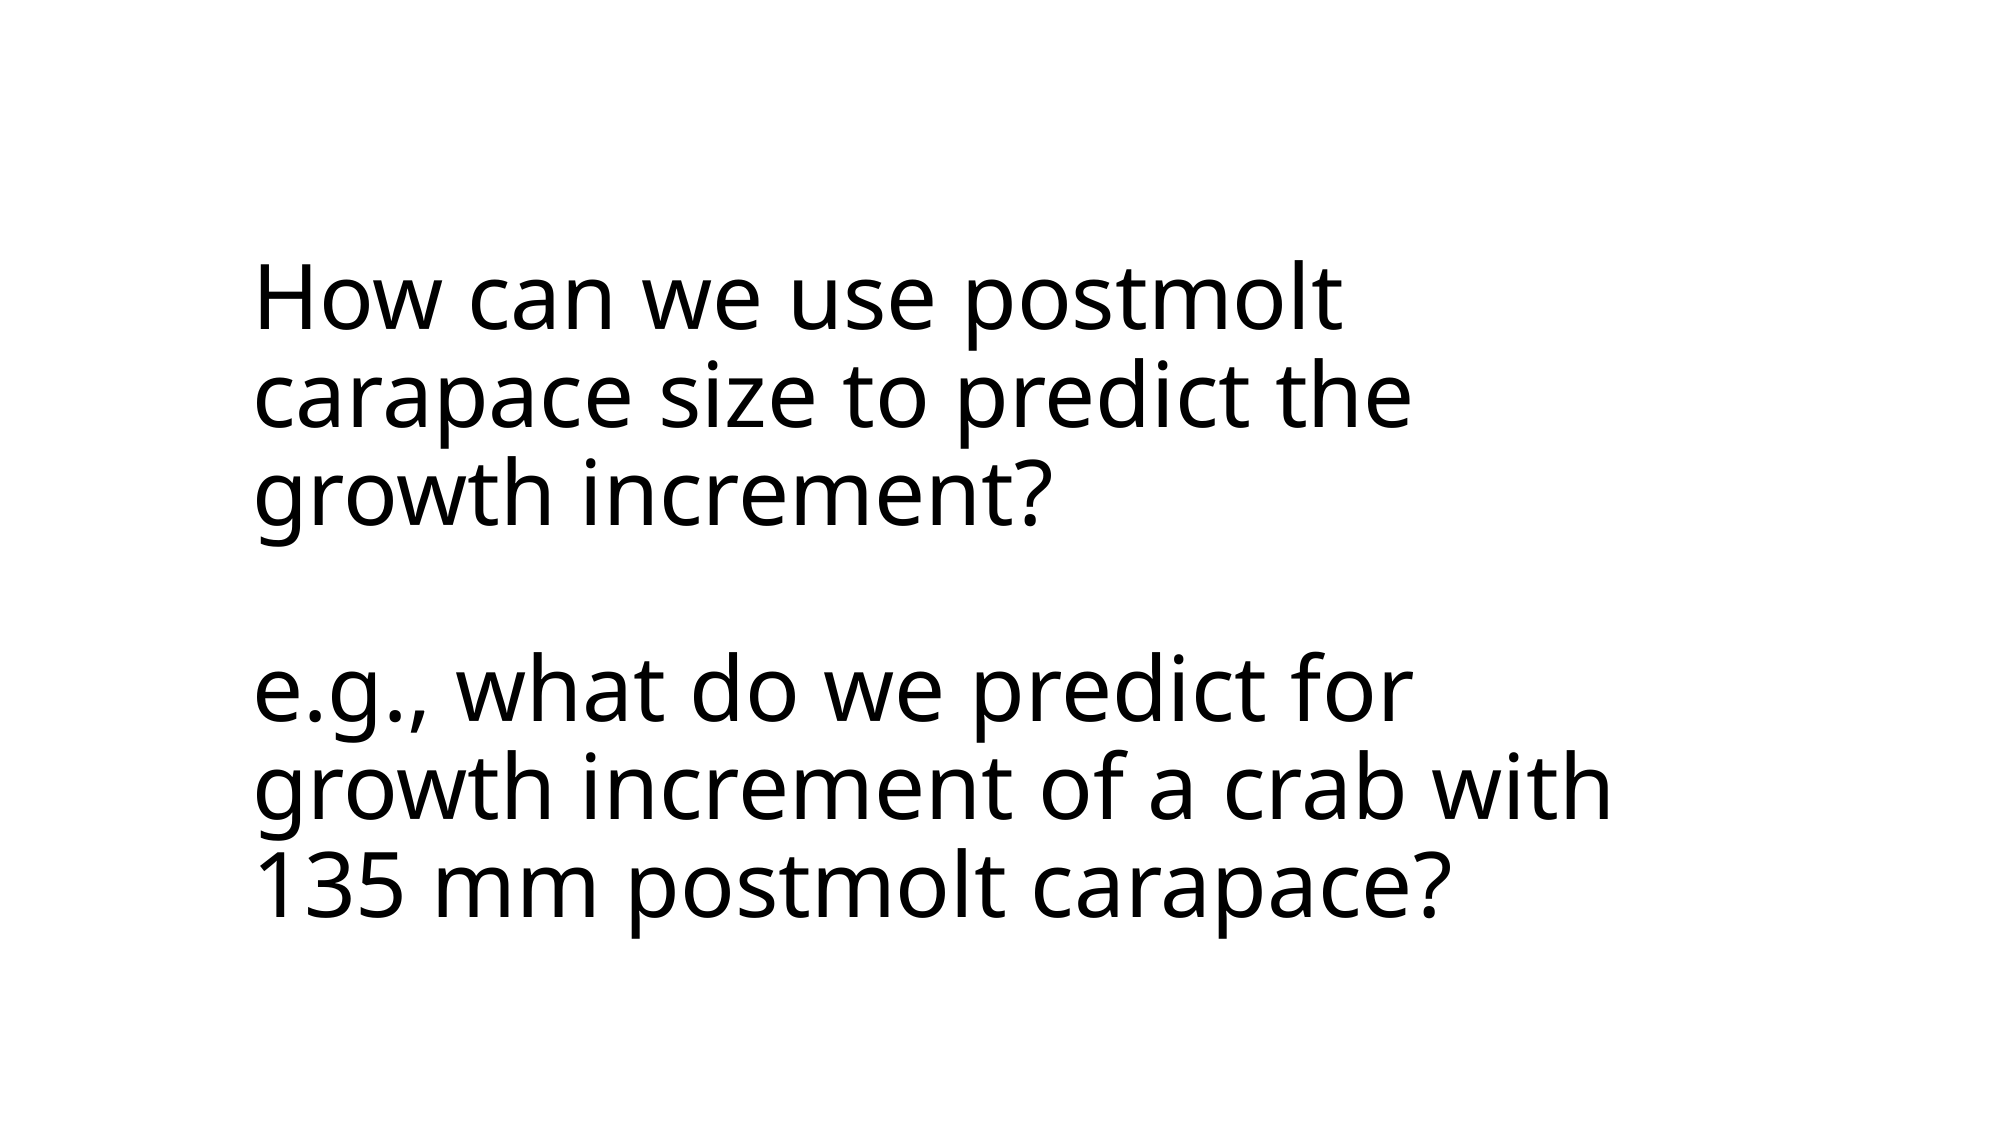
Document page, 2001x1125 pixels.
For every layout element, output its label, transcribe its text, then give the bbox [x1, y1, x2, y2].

title How can we use postmolt carapace size to predict the growth increment? e.g., what do we predict for growth increment of a crab with 135 mm postmolt carapace? [236, 243, 1660, 946]
